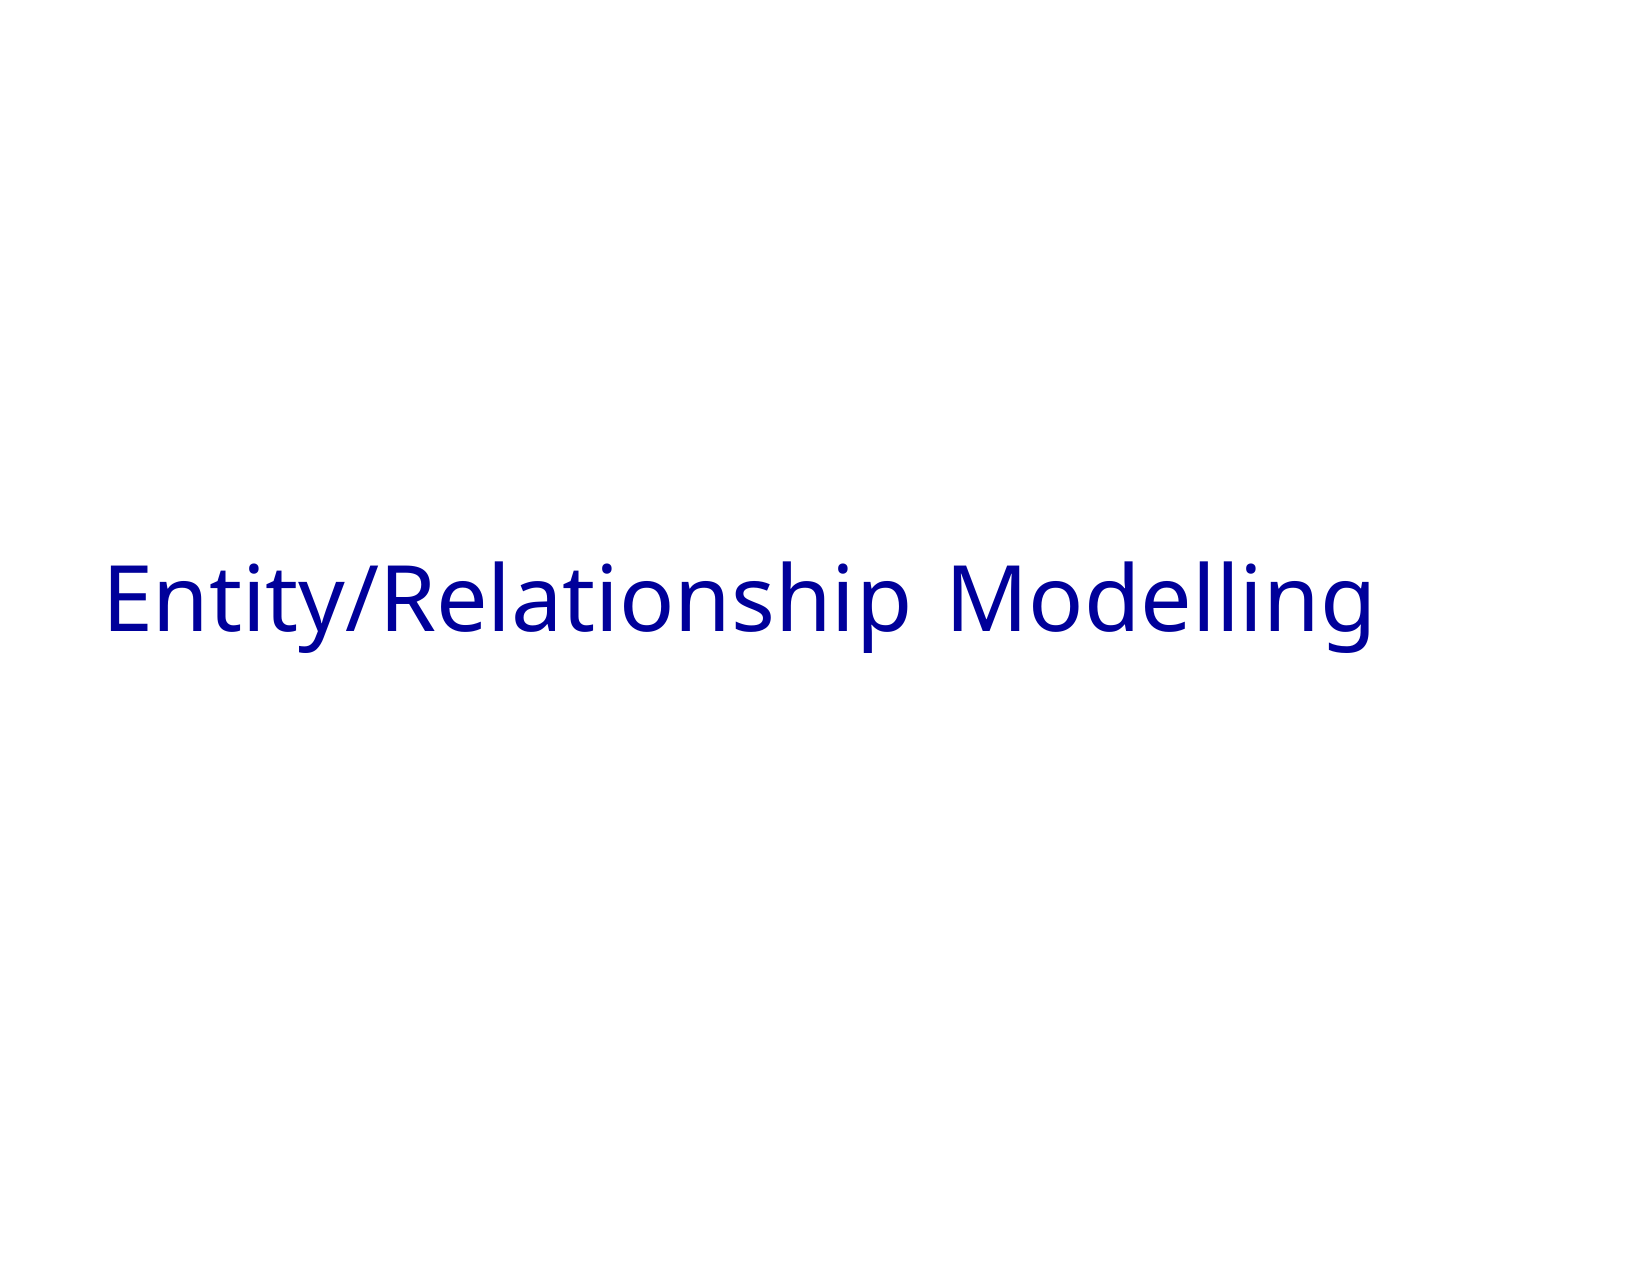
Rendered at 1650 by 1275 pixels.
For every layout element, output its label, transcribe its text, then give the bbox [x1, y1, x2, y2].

text_box Entity/Relationship Modelling [99, 549, 1460, 650]
